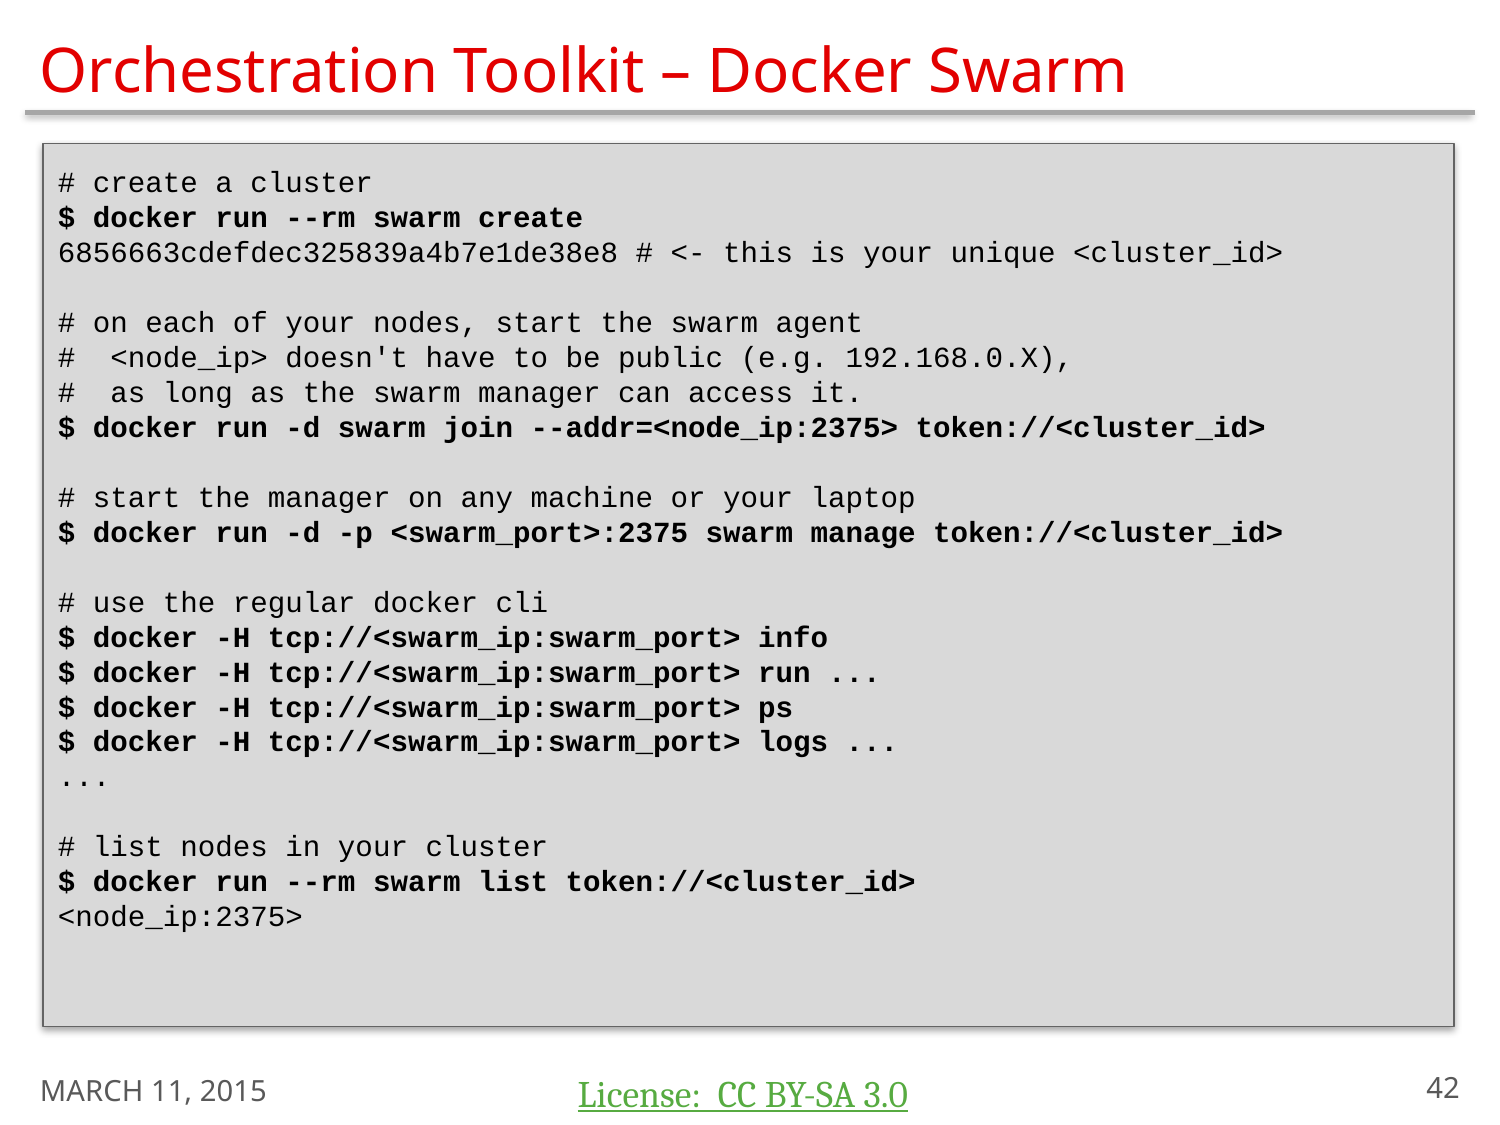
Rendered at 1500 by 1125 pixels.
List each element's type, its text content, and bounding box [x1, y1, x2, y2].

slide_number 41 [1301, 1065, 1475, 1114]
title Orchestration Toolkit – Docker Swarm [24, 22, 1475, 113]
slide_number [24, 1065, 441, 1114]
text_box [42, 143, 1455, 1027]
text_box # create a cluster $ docker run --rm swarm create 6856663cdefdec325839a4b7e1de38e8 # <- this is your unique <cluster_id> # on each of your nodes, start the swarm agent # <node_ip> doesn't have to be public (e.g. 192.168.0.X), # as long as the swarm manager can access it. $ docker run -d swarm join --addr=<node_ip:2375> token://<cluster_id> # start the manager on any machine or your laptop $ docker run -d -p <swarm_port>:2375 swarm manage token://<cluster_id> # use the regular docker cli $ docker -H tcp://<swarm_ip:swarm_port> info $ docker -H tcp://<swarm_ip:swarm_port> run ... $ docker -H tcp://<swarm_ip:swarm_port> ps $ docker -H tcp://<swarm_ip:swarm_port> logs ... ... # list nodes in your cluster $ docker run --rm swarm list token://<cluster_id> <node_ip:2375> [43, 156, 1455, 940]
